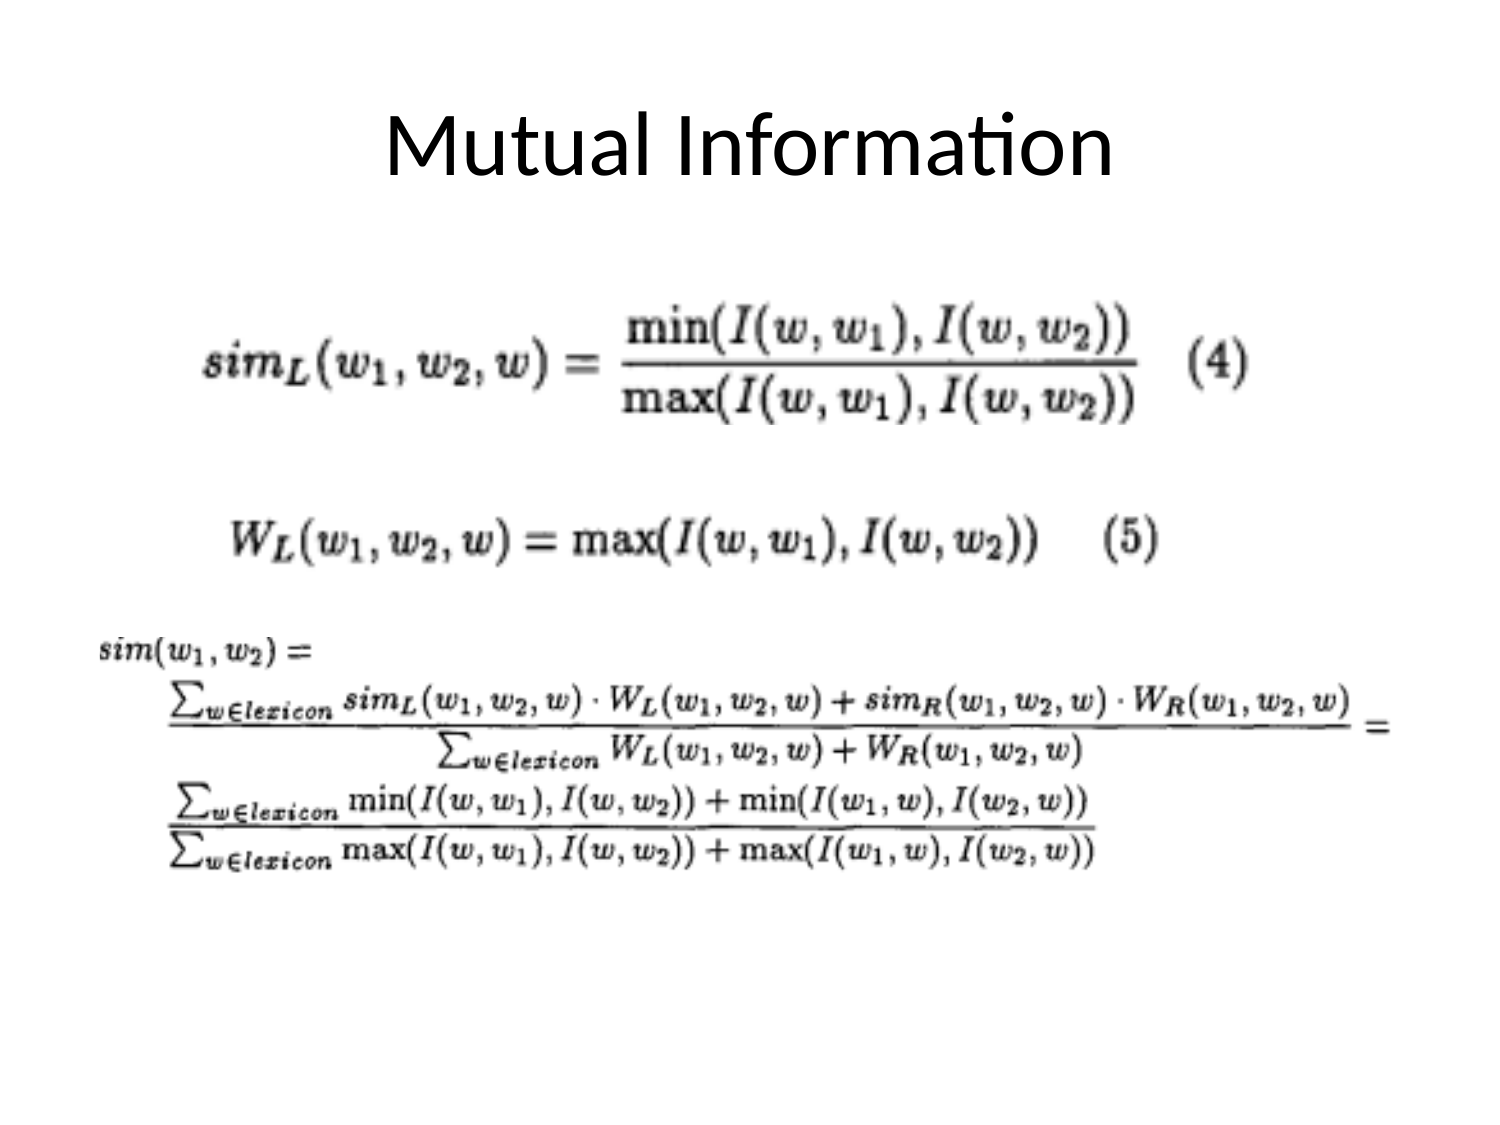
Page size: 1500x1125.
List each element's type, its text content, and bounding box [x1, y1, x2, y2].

picture [99, 637, 1393, 876]
picture [199, 287, 1261, 426]
picture [224, 487, 1169, 586]
title Mutual Information [75, 45, 1425, 233]
